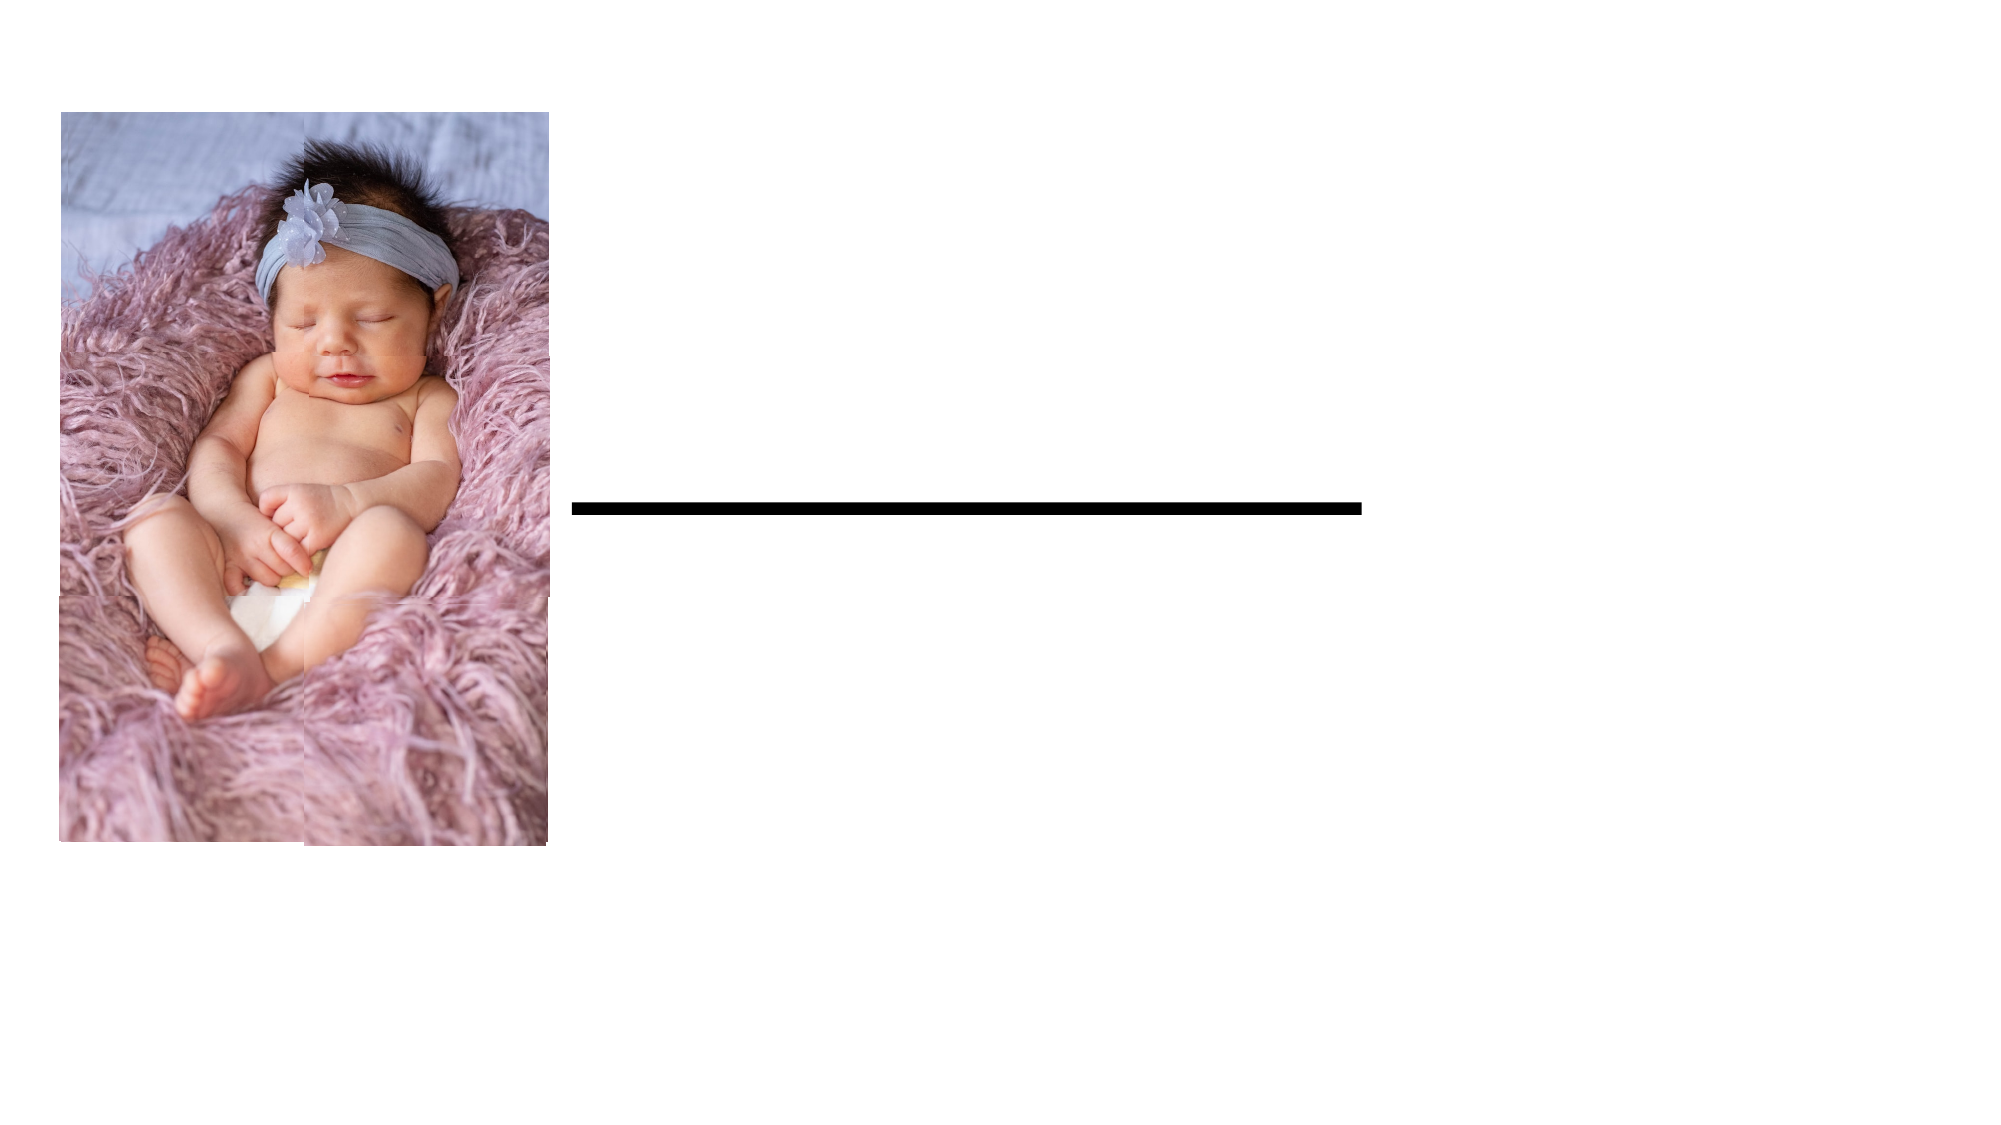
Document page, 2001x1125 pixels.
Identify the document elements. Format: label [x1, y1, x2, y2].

picture [59, 112, 550, 846]
